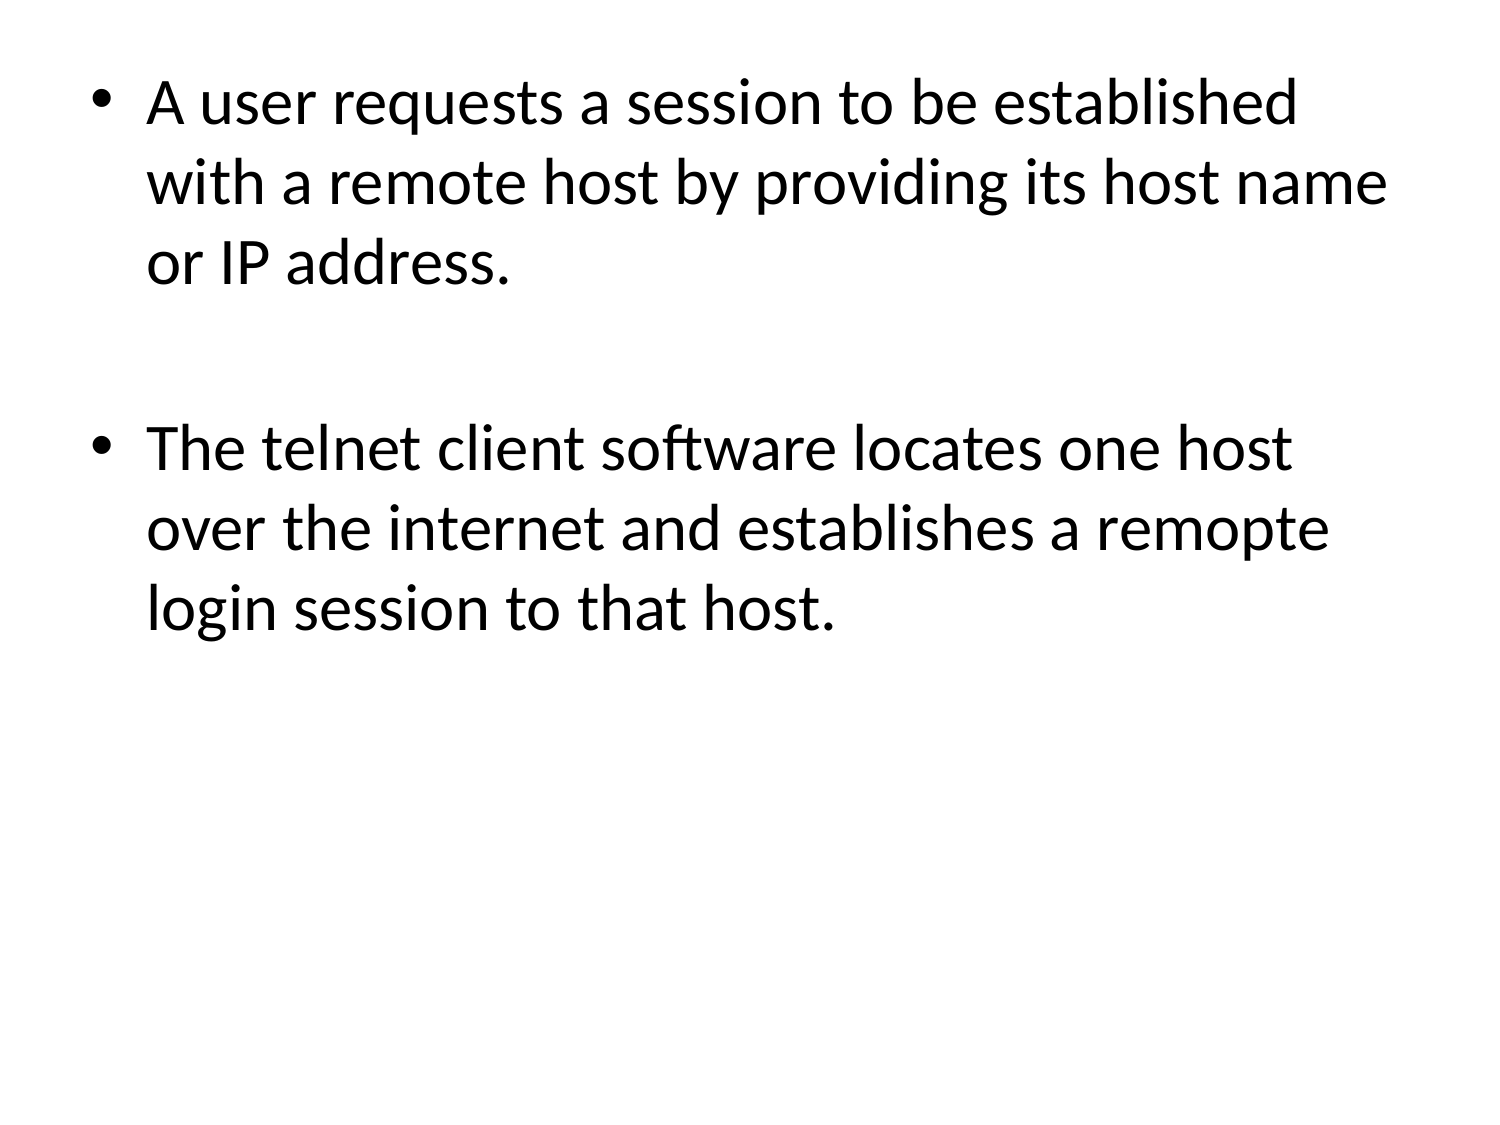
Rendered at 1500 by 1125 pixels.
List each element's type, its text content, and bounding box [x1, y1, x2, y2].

list A user requests a session to be established with a remote host by providing its host name or IP address. The telnet client software locates one host over the internet and establishes a remopte login session to that host. [75, 50, 1425, 1005]
